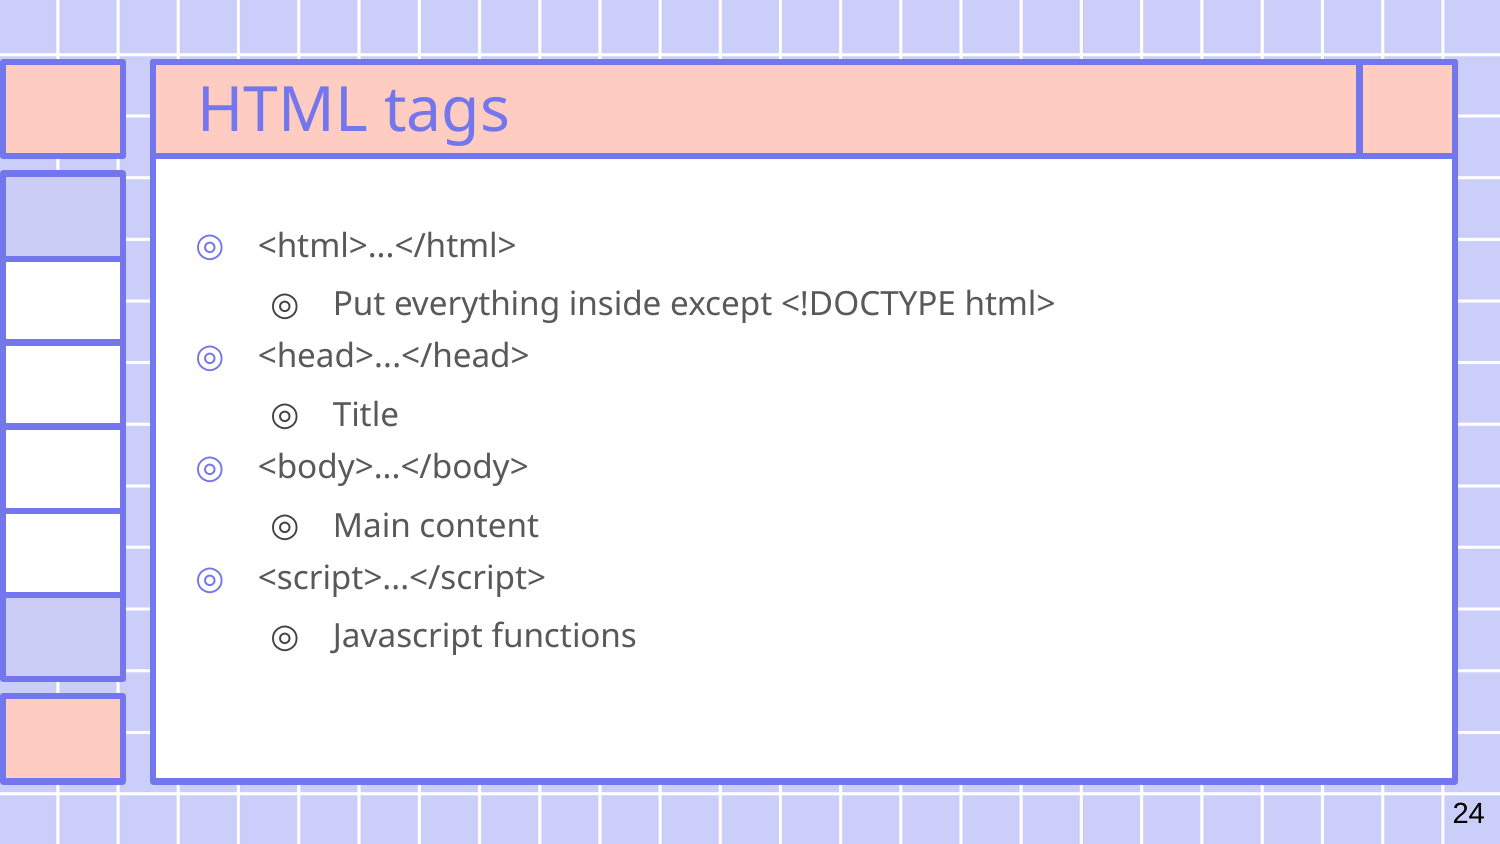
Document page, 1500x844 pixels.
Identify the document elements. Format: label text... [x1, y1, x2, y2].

title HTML tags [182, 64, 1318, 159]
picture [0, 0, 1500, 844]
slide_number 24 [1409, 779, 1500, 844]
list <html>...</html> Put everything inside except <!DOCTYPE html> <head>...</head> Title <body>...</body> Main content <script>...</script> Javascript functions [167, 208, 1410, 704]
